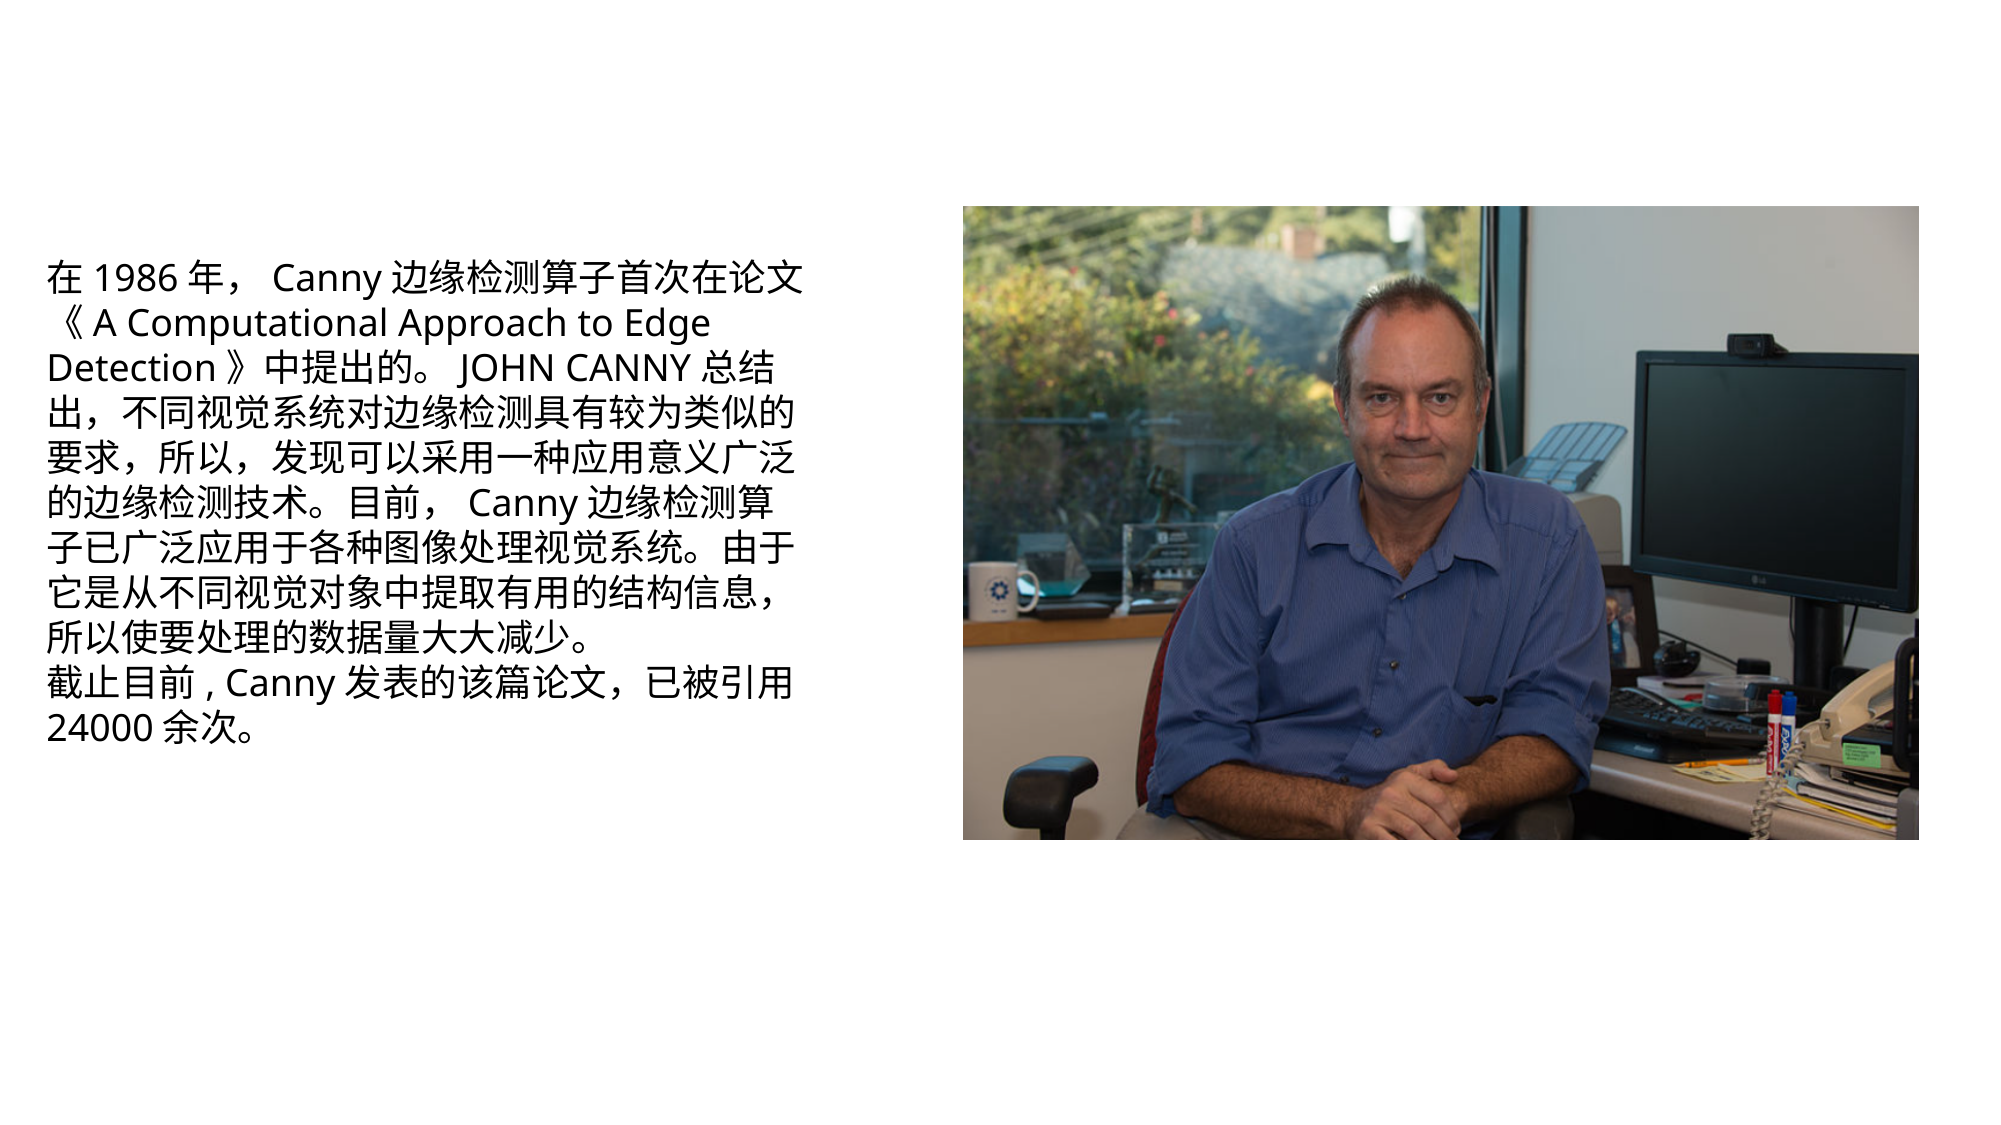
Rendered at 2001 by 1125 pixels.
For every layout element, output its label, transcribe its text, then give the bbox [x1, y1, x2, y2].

picture [963, 204, 1919, 840]
text_box 在1986年，Canny边缘检测算子首次在论文《A Computational Approach to Edge Detection》中提出的。JOHN CANNY总结出，不同视觉系统对边缘检测具有较为类似的要求，所以，发现可以采用一种应用意义广泛的边缘检测技术。目前，Canny边缘检测算子已广泛应用于各种图像处理视觉系统。由于它是从不同视觉对象中提取有用的结构信息，所以使要处理的数据量大大减少。 截止目前, Canny发表的该篇论文，已被引用24000余次。 [31, 246, 826, 757]
